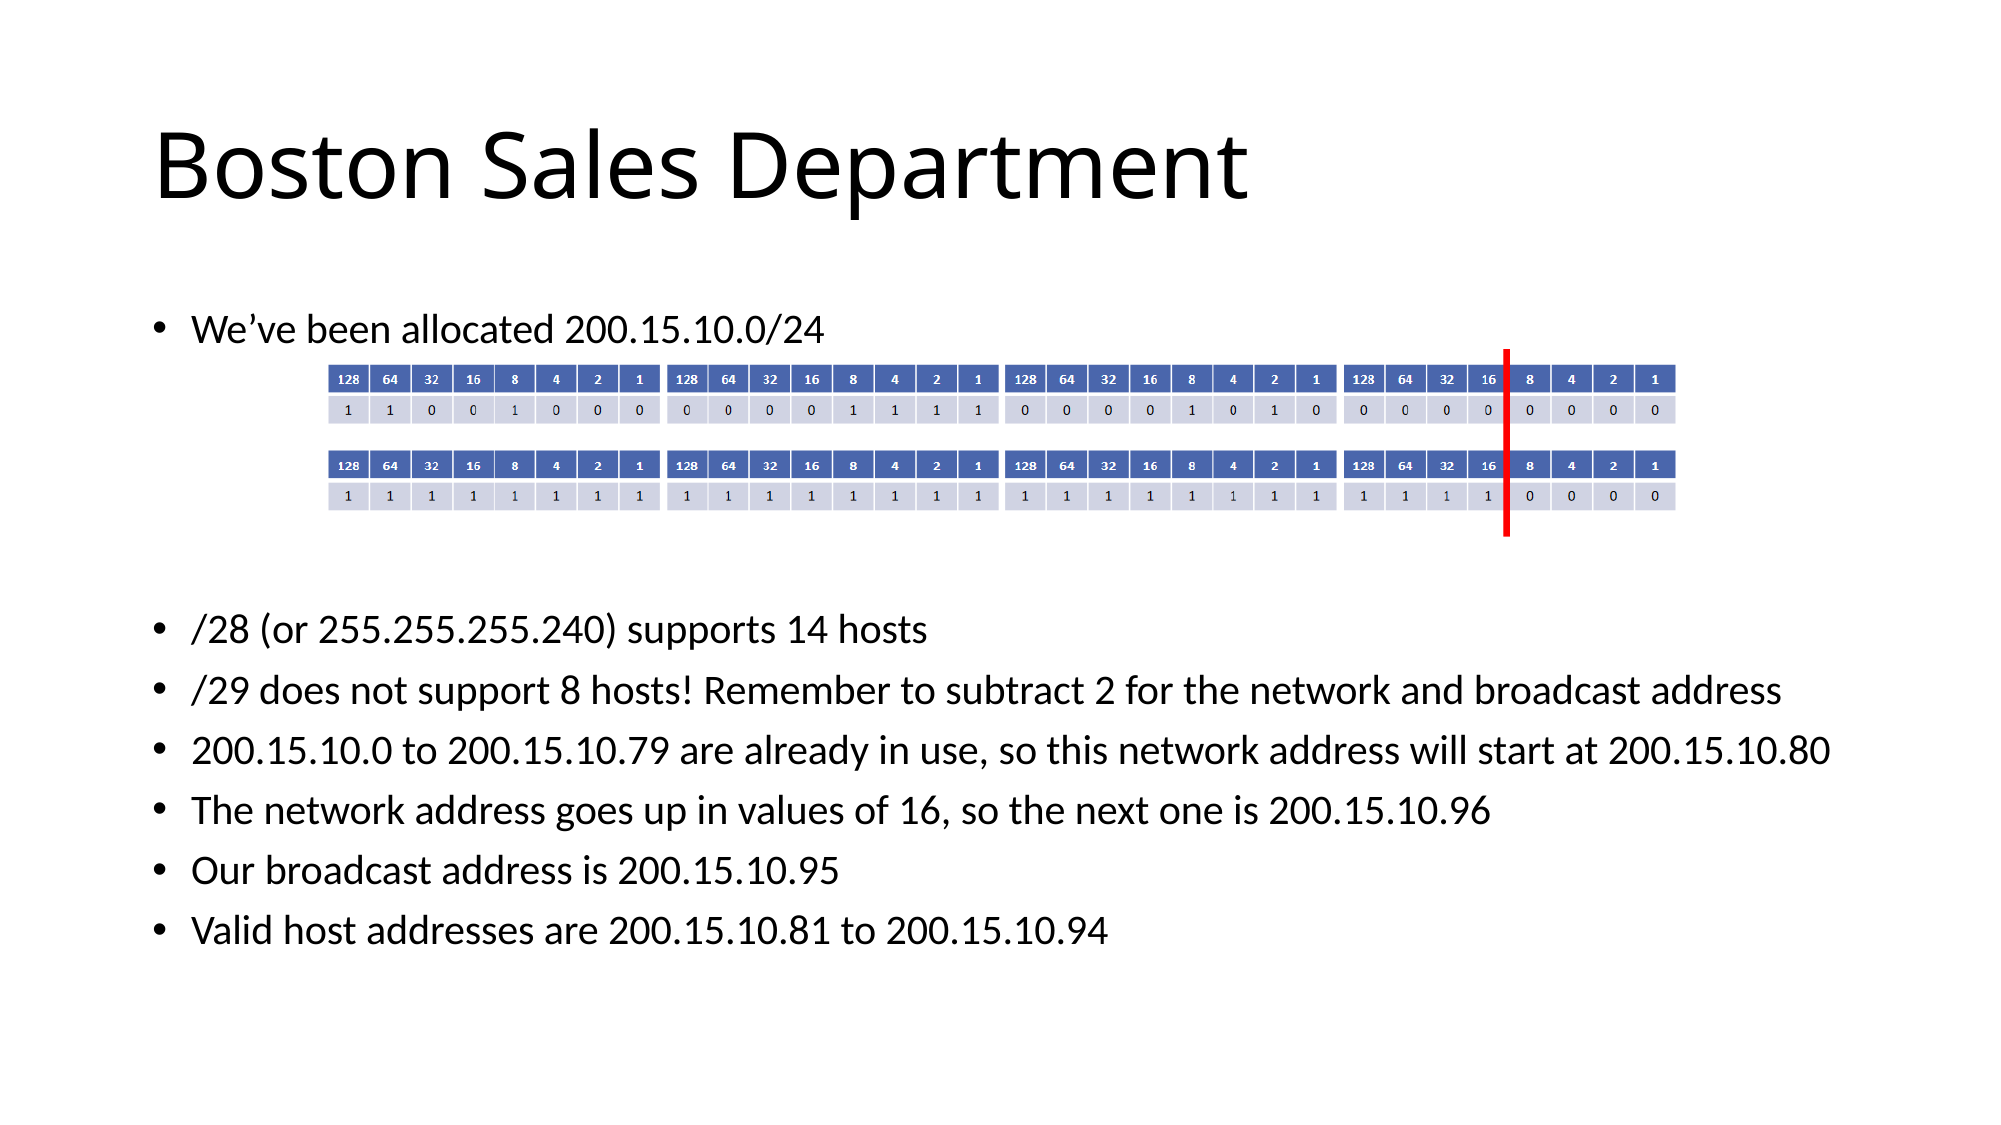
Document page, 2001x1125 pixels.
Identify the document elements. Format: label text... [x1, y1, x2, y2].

picture [320, 349, 1680, 537]
title Boston Sales Department [137, 59, 1863, 278]
list We’ve been allocated 200.15.10.0/24 /28 (or 255.255.255.240) supports 14 hosts /29 does not support 8 hosts! Remember to subtract 2 for the network and broadcast address 200.15.10.0 to 200.15.10.79 are already in use, so this network address will start at 200.15.10.80 The network address goes up in values of 16, so the next one is 200.15.10.96 Our broadcast address is 200.15.10.95 Valid host addresses are 200.15.10.81 to 200.15.10.94 [137, 299, 1863, 1014]
